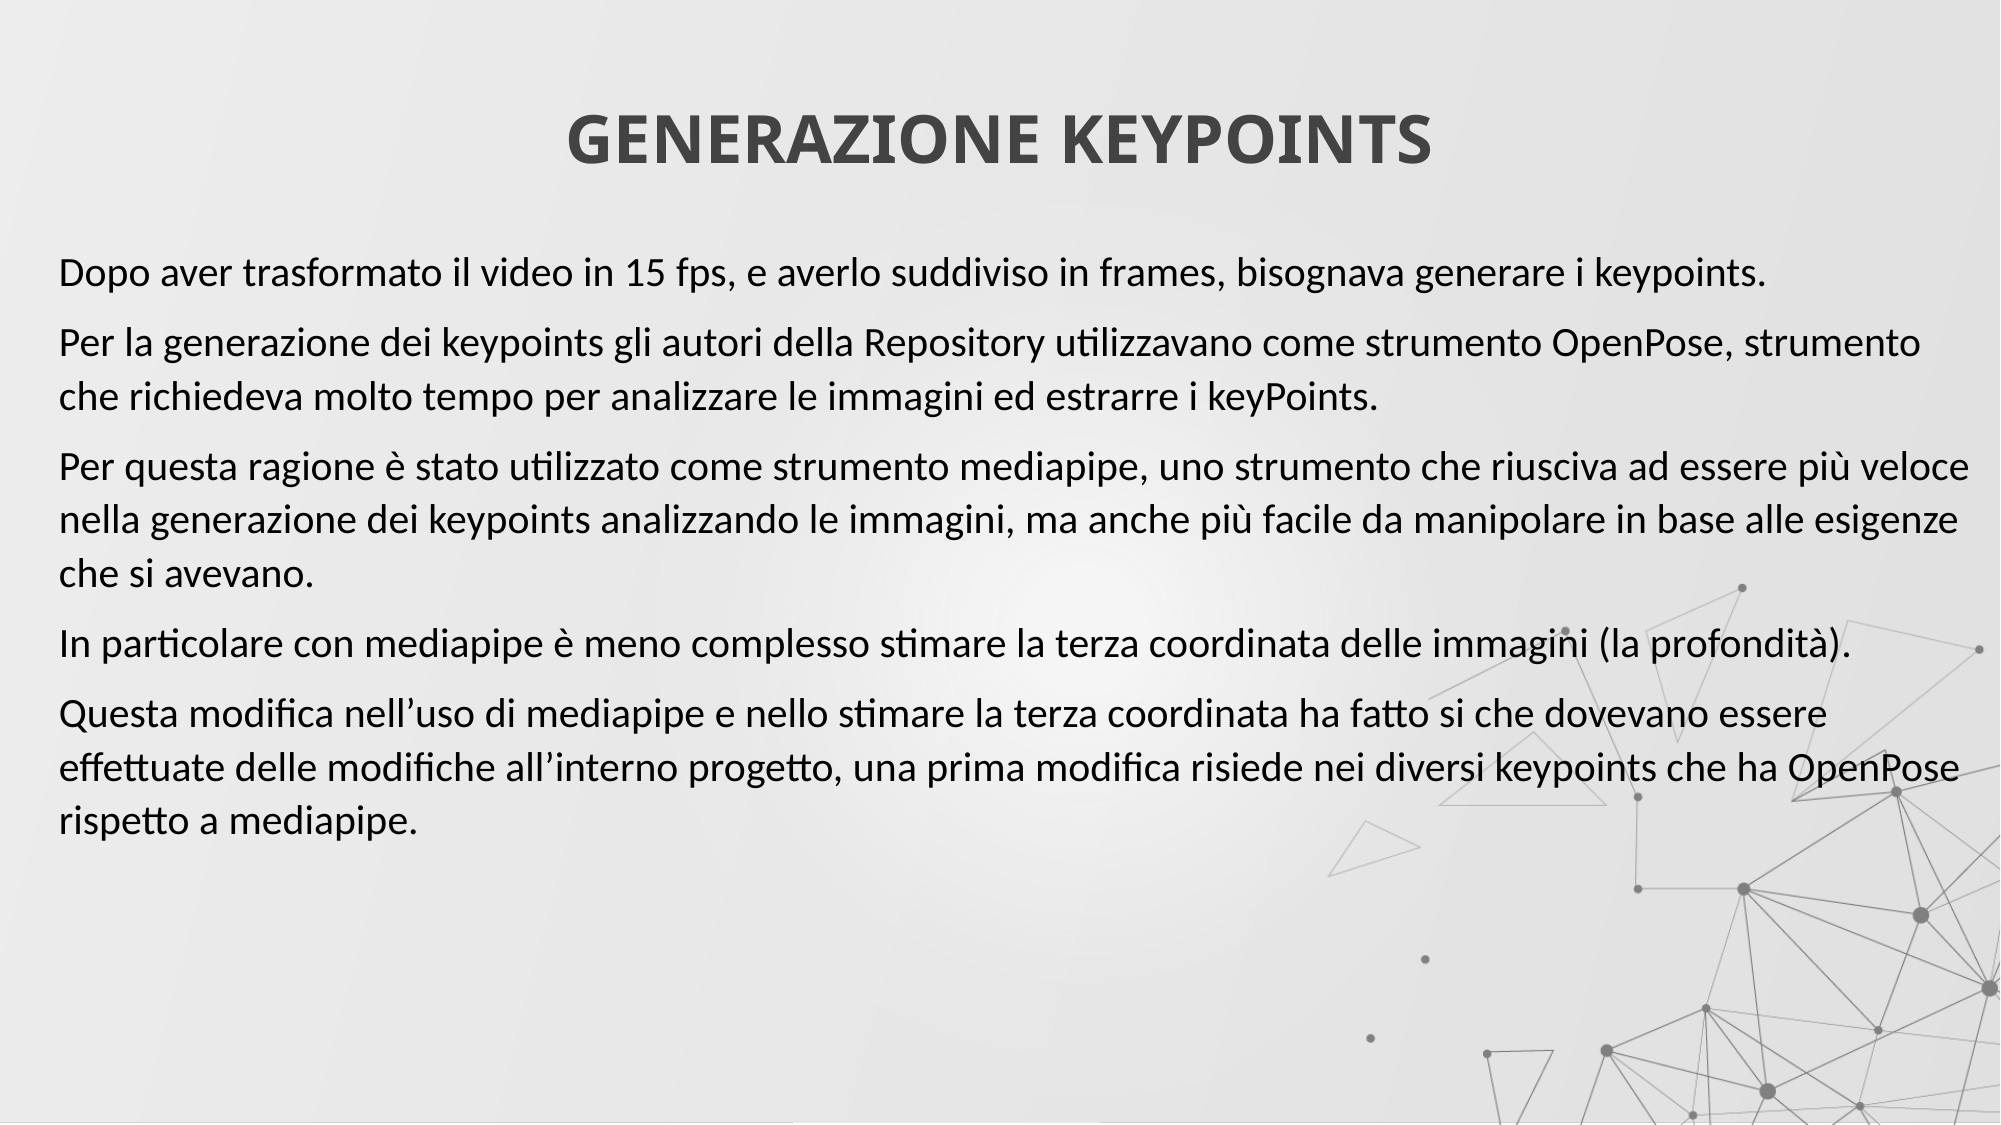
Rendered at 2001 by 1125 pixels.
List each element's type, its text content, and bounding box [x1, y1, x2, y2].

picture [0, 0, 2001, 1125]
title GENERAZIONE KEYPOINTS [429, 77, 1571, 285]
list Dopo aver trasformato il video in 15 fps, e averlo suddiviso in frames, bisognava generare i keypoints. Per la generazione dei keypoints gli autori della Repository utilizzavano come strumento OpenPose, strumento che richiedeva molto tempo per analizzare le immagini ed estrarre i keyPoints. Per questa ragione è stato utilizzato come strumento mediapipe, uno strumento che riusciva ad essere più veloce nella generazione dei keypoints analizzando le immagini, ma anche più facile da manipolare in base alle esigenze che si avevano. In particolare con mediapipe è meno complesso stimare la terza coordinata delle immagini (la profondità). Questa modifica nell’uso di mediapipe e nello stimare la terza coordinata ha fatto si che dovevano essere effettuate delle modifiche all’interno progetto, una prima modifica risiede nei diversi keypoints che ha OpenPose rispetto a mediapipe. [0, 191, 2000, 1125]
